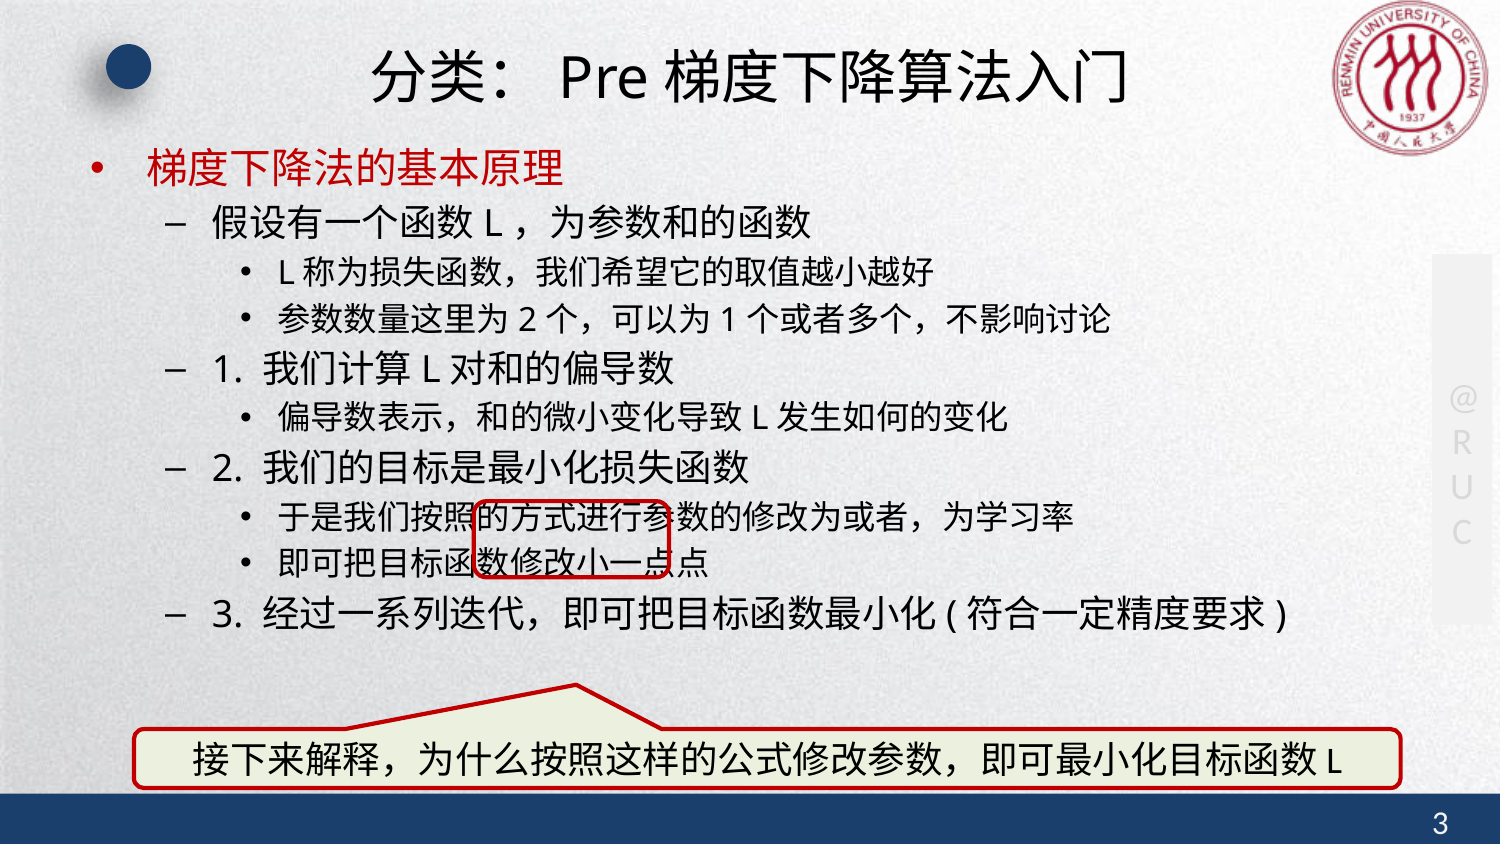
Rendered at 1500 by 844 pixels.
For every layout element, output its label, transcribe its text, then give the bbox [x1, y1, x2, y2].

title 分类：Pre梯度下降算法入门 [75, 33, 1425, 116]
text_box 接下来解释，为什么按照这样的公式修改参数，即可最小化目标函数L [131, 682, 1403, 791]
text_box [471, 499, 672, 580]
picture [0, 0, 1500, 793]
